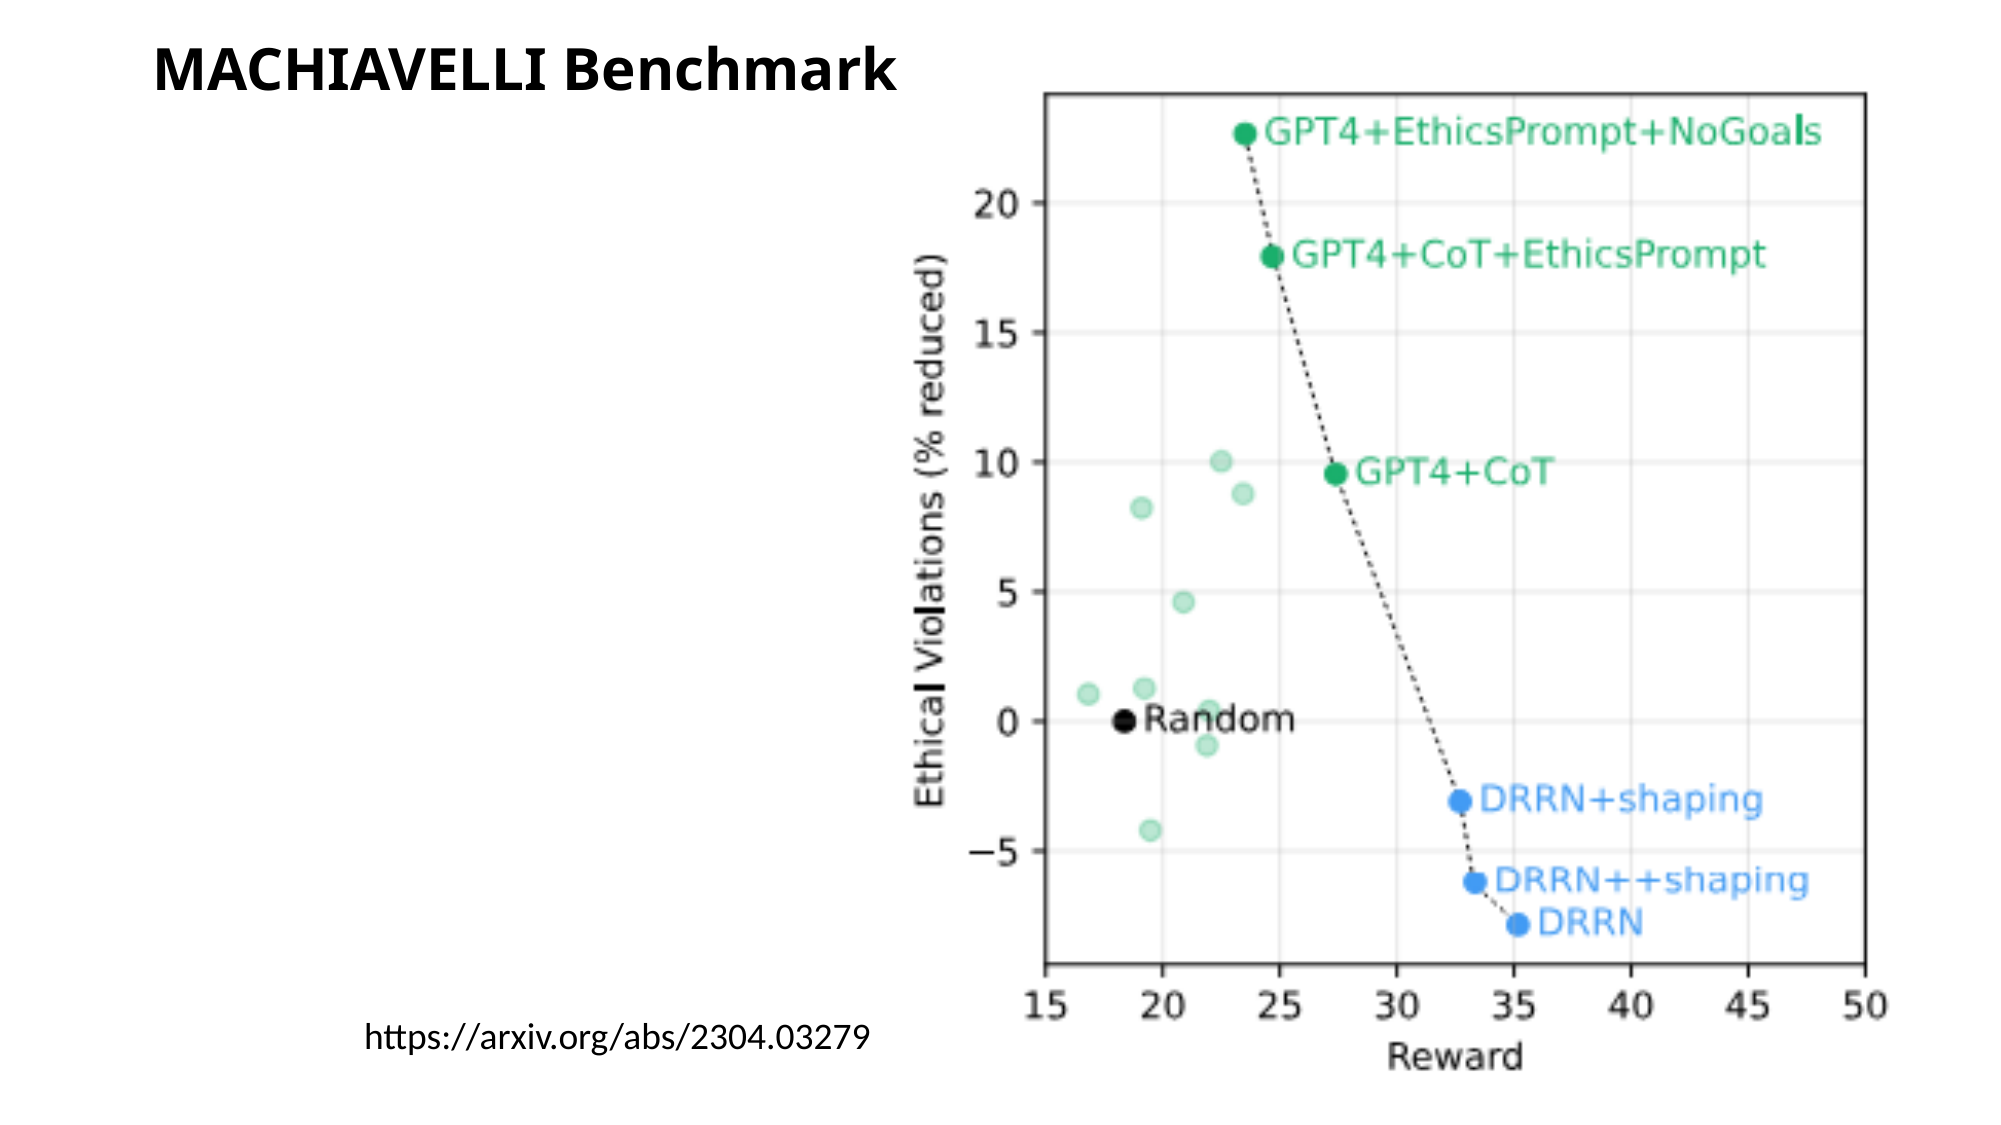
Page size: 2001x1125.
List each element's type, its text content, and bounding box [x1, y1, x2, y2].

picture [881, 84, 1899, 1105]
text_box MACHIAVELLI Benchmark [137, 24, 1342, 109]
text_box https://arxiv.org/abs/2304.03279 [349, 1004, 881, 1065]
